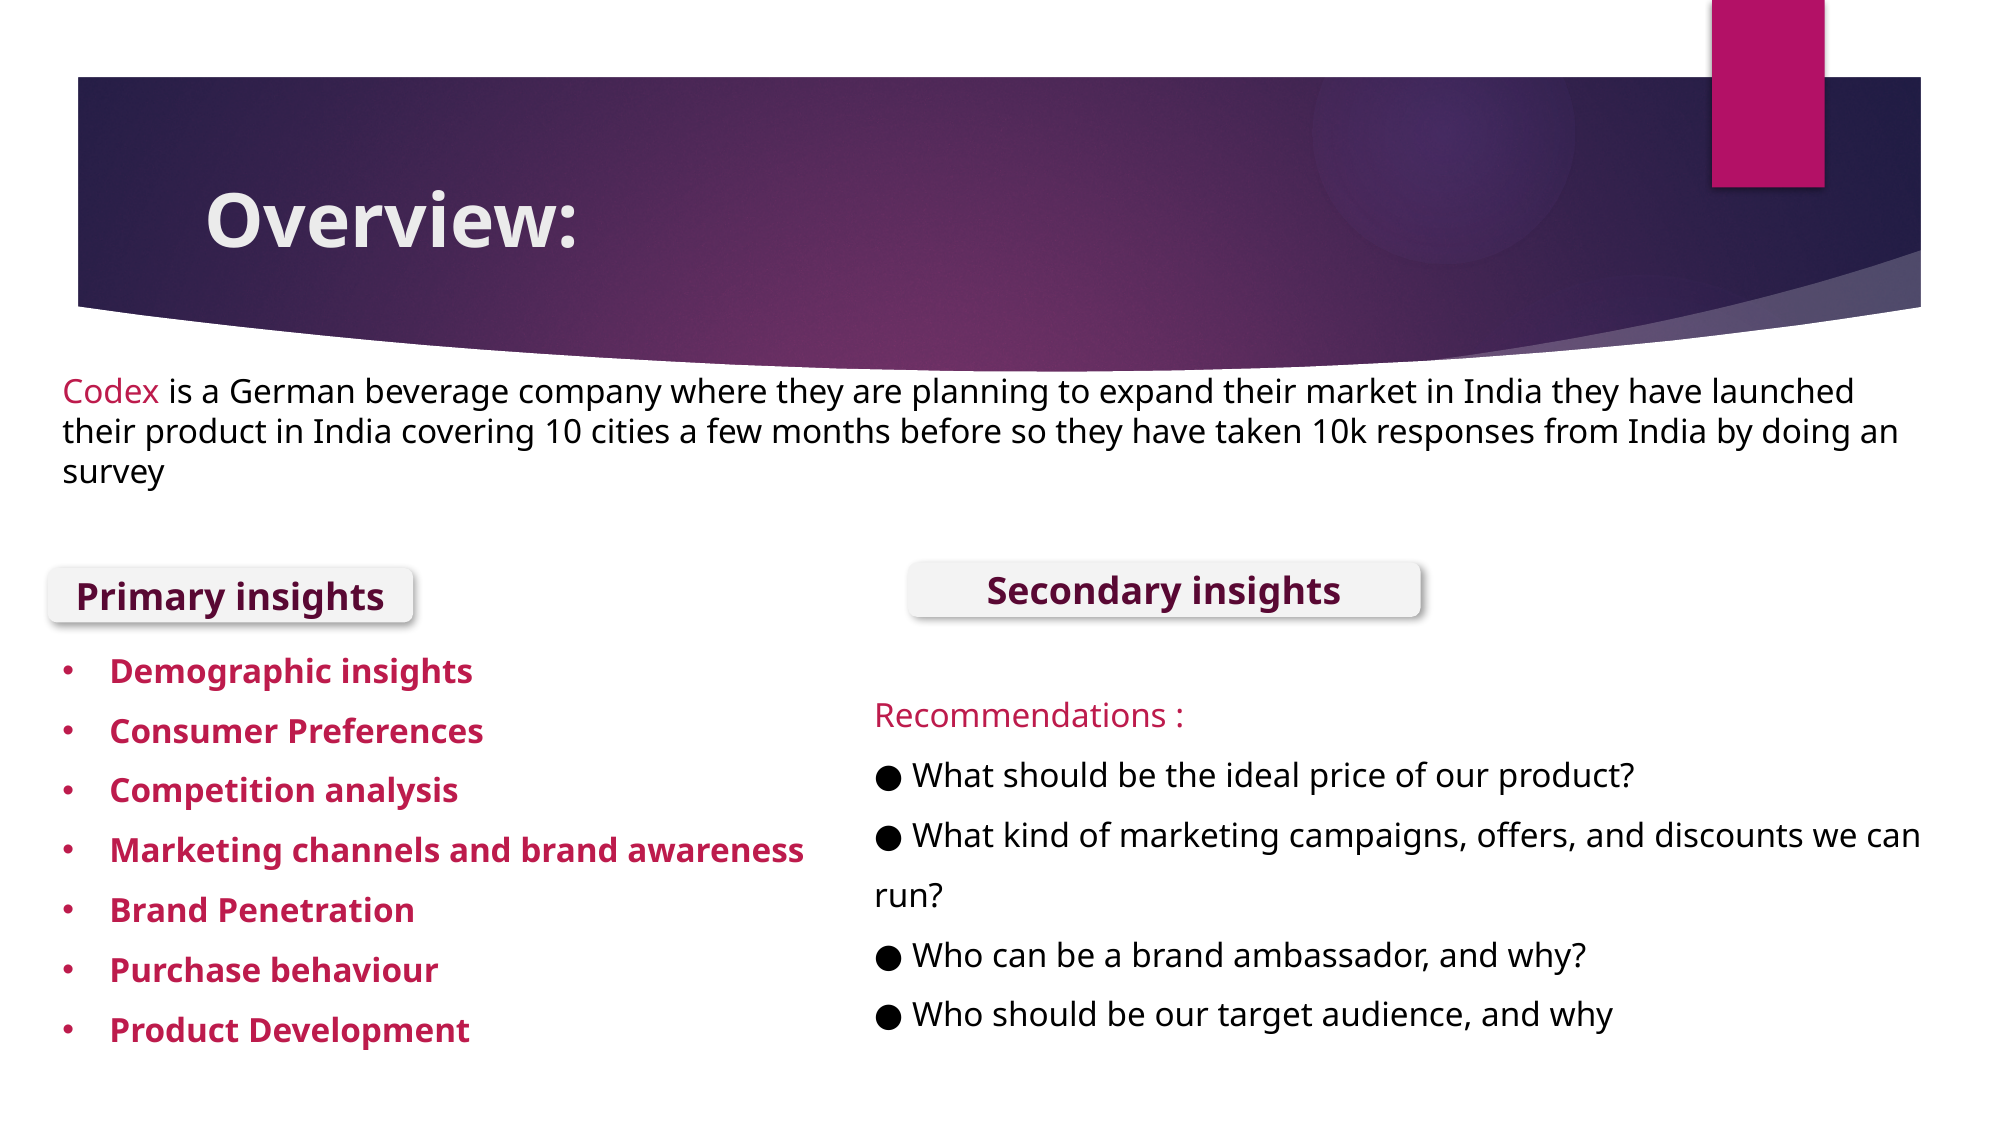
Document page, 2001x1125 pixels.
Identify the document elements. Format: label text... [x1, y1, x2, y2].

text_box Secondary insights [906, 560, 1423, 619]
text_box Primary insights [46, 566, 415, 625]
title Overview: [189, 159, 1627, 276]
text_box Codex is a German beverage company where they are planning to expand their market in India they have launched their product in India covering 10 cities a few months before so they have taken 10k responses from India by doing an survey [47, 363, 1953, 498]
text_box Recommendations : ● What should be the ideal price of our product? ● What kind of marketing campaigns, offers, and discounts we can run? ● Who can be a brand ambassador, and why? ● Who should be our target audience, and why [859, 666, 1982, 1041]
text_box Demographic insights Consumer Preferences Competition analysis Marketing channels and brand awareness Brand Penetration Purchase behaviour Product Development [47, 622, 843, 1125]
